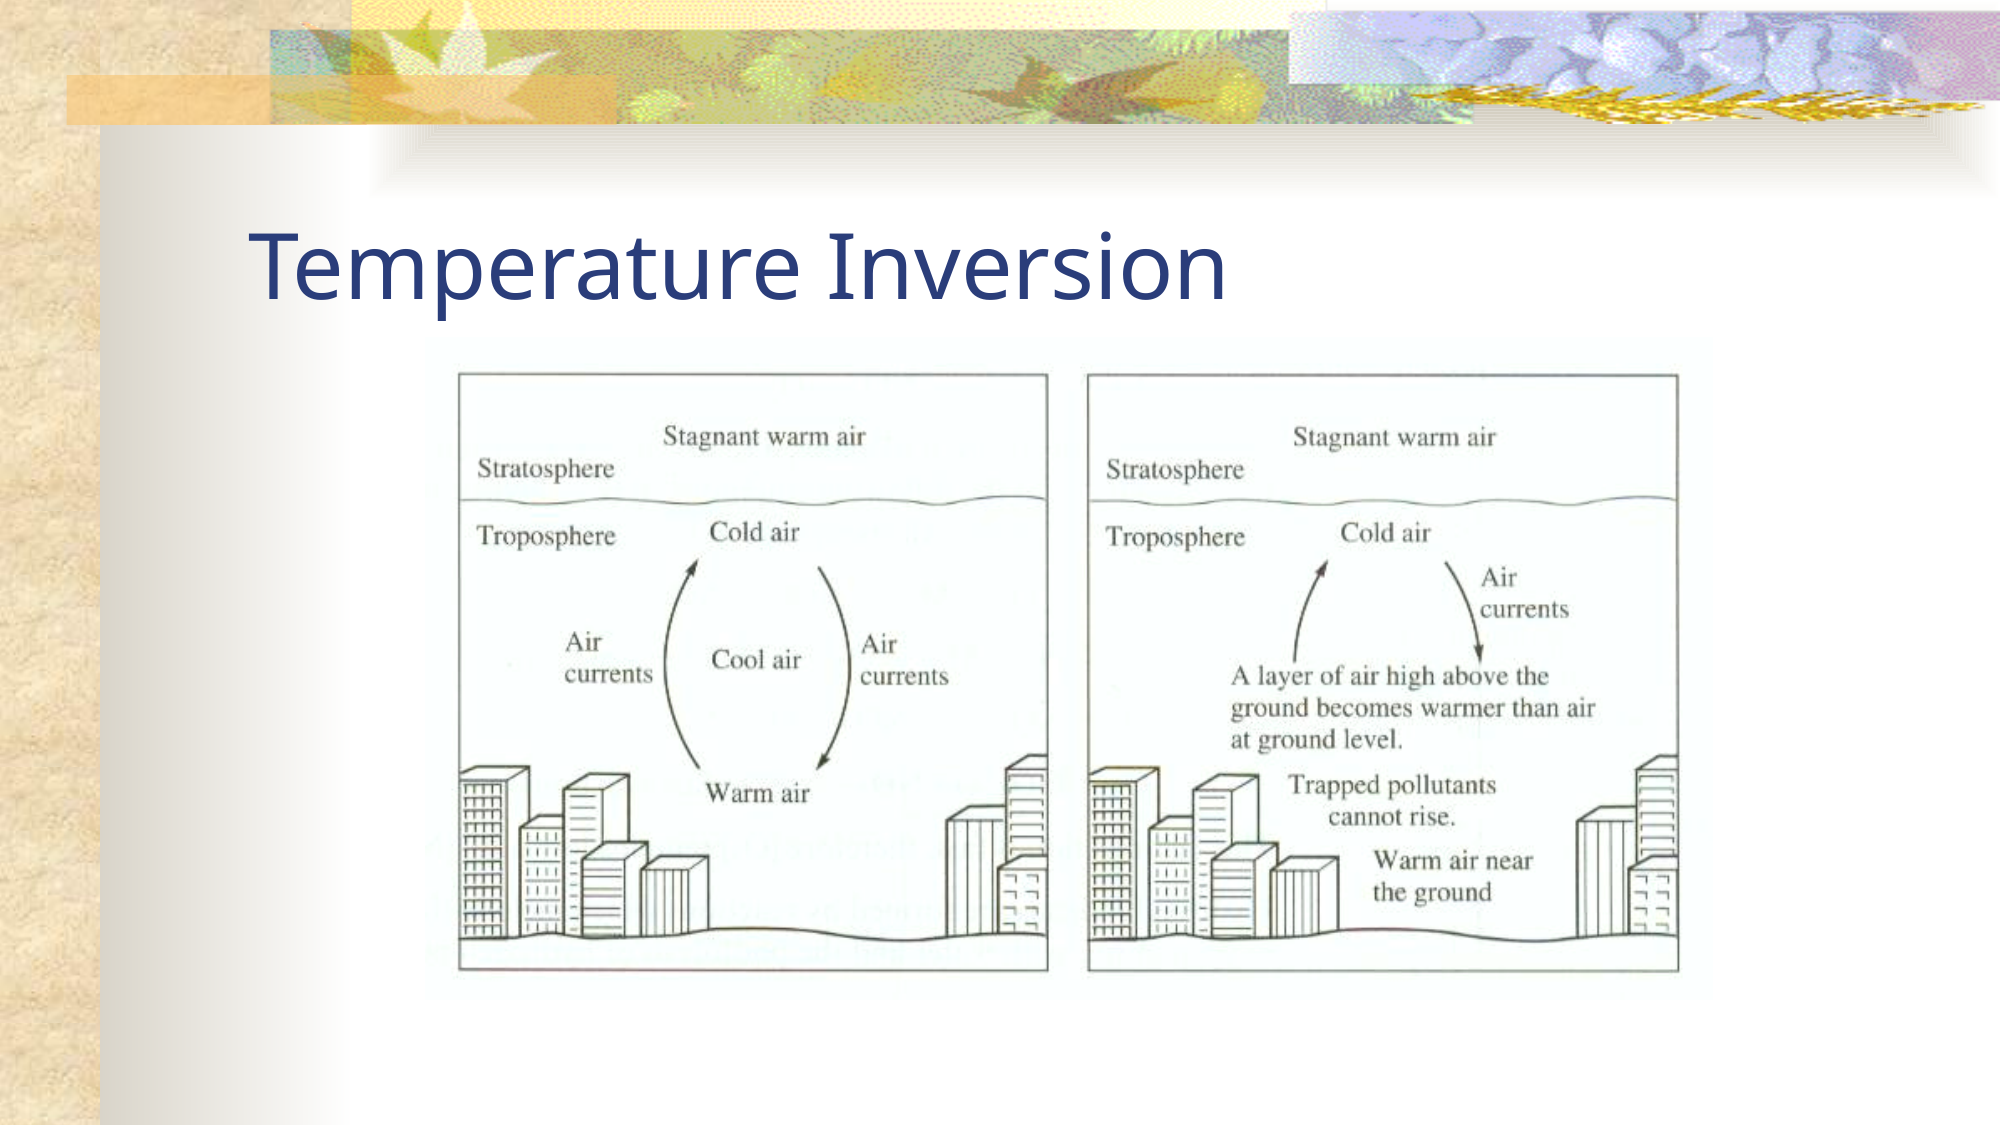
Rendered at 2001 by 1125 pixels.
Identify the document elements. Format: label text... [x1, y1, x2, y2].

picture [0, 0, 2000, 1125]
title Temperature Inversion [233, 137, 1934, 325]
picture [424, 337, 1713, 1000]
